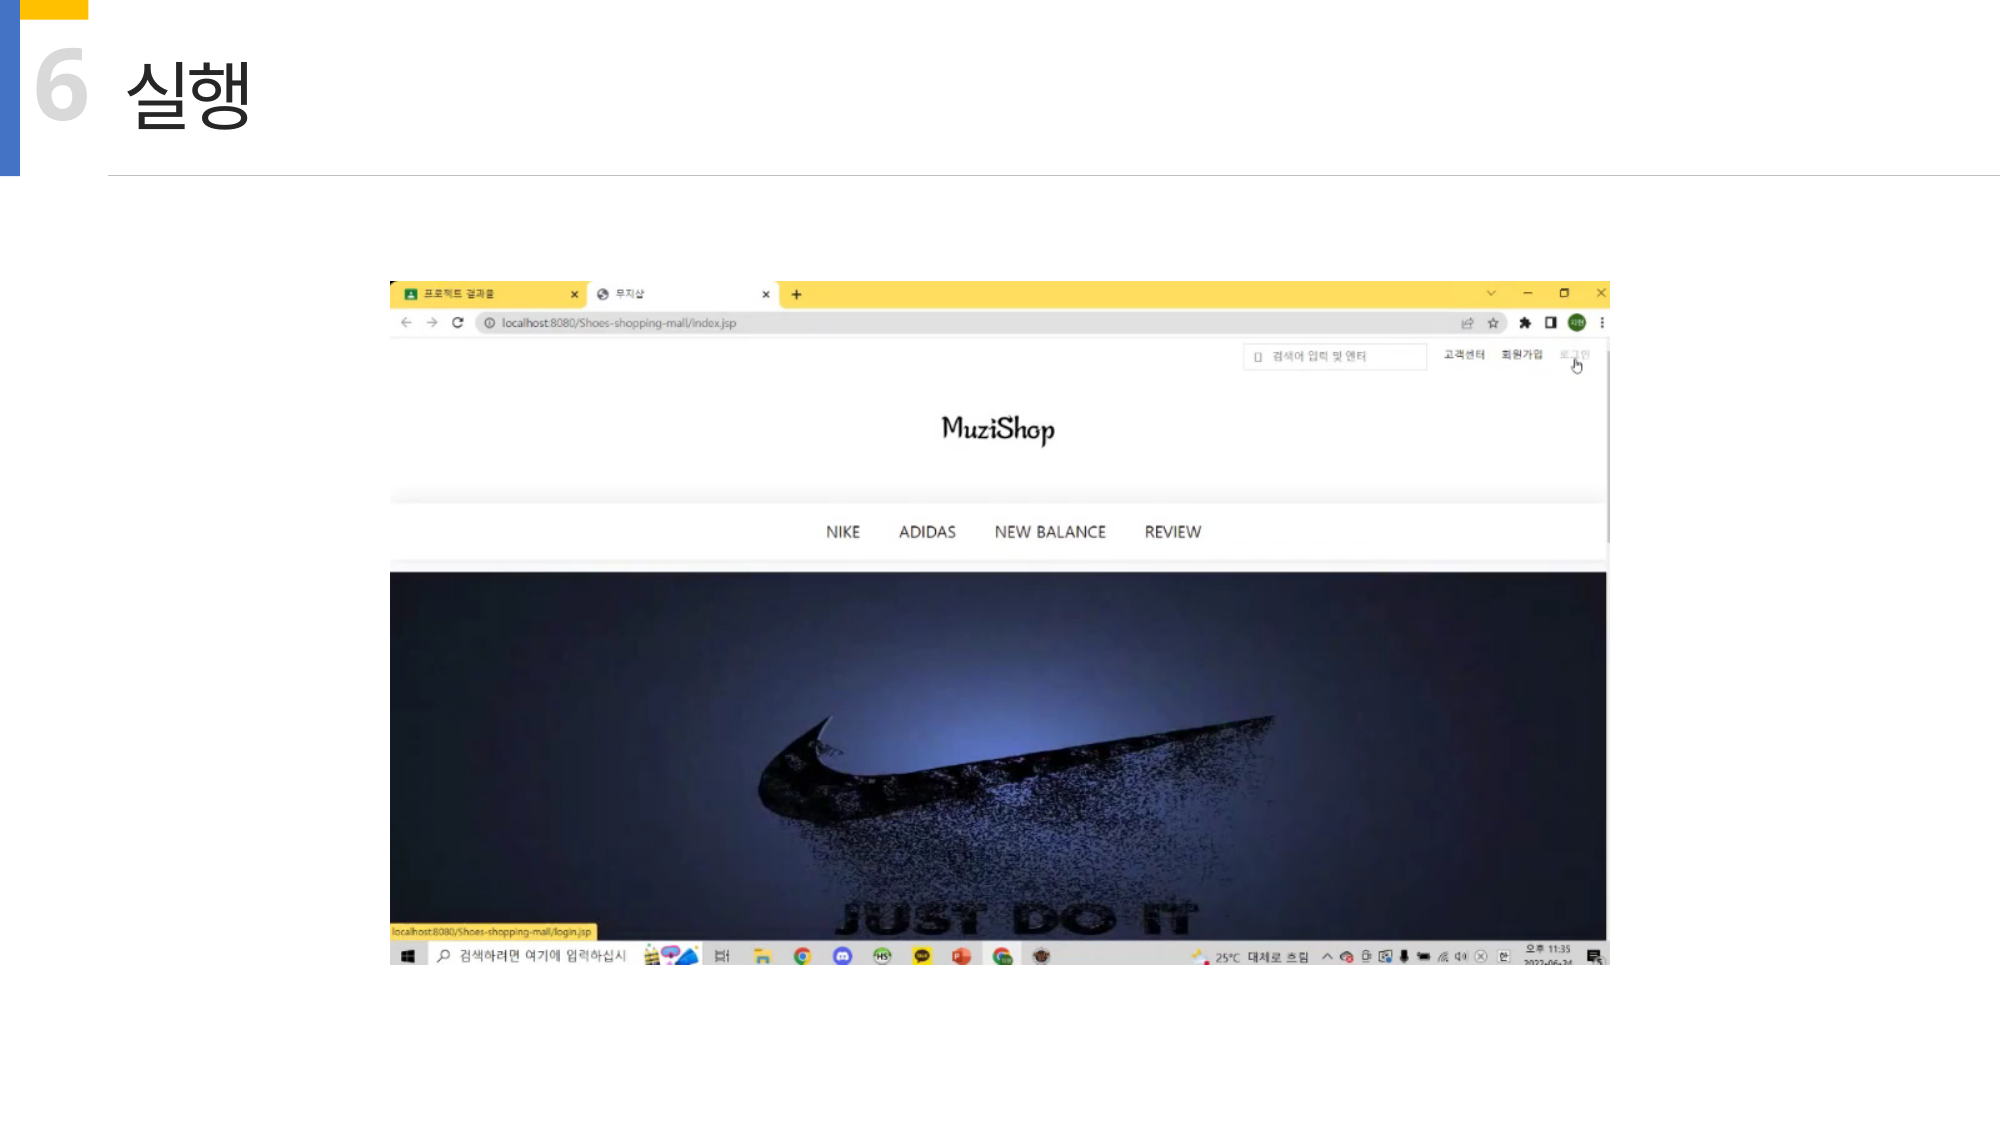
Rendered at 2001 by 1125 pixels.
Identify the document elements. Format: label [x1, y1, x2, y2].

text_box [0, 0, 2000, 177]
text_box [389, 280, 1610, 966]
